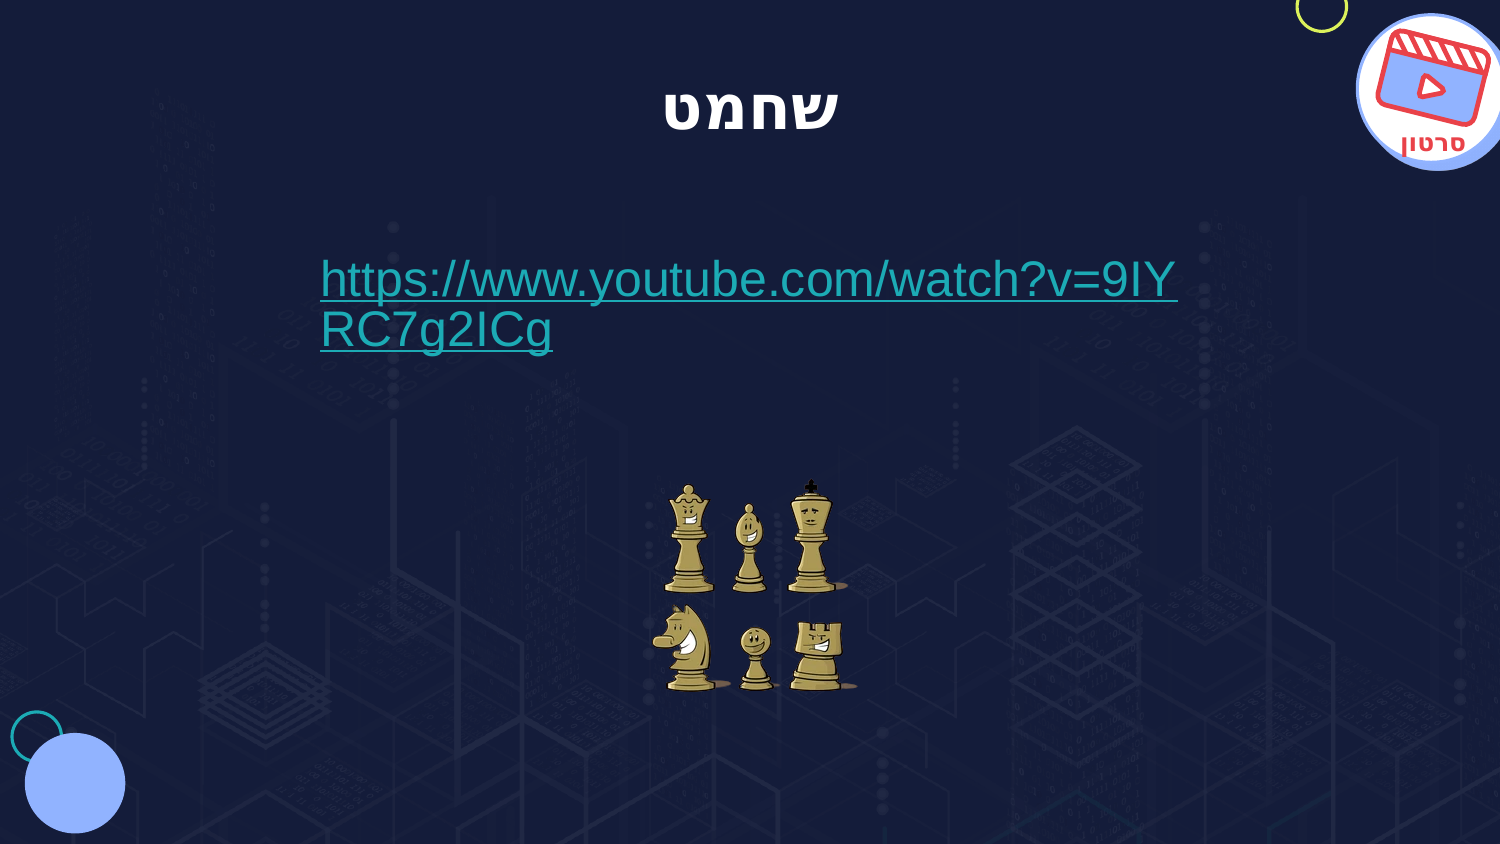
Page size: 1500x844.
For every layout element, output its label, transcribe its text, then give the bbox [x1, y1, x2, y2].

text_box https://www.youtube.com/watch?v=9IYRC7g2ICg [305, 239, 1195, 315]
picture [625, 459, 875, 738]
title סרטון [1374, 128, 1493, 157]
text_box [1377, 30, 1489, 125]
title שחמט [88, 66, 1412, 176]
